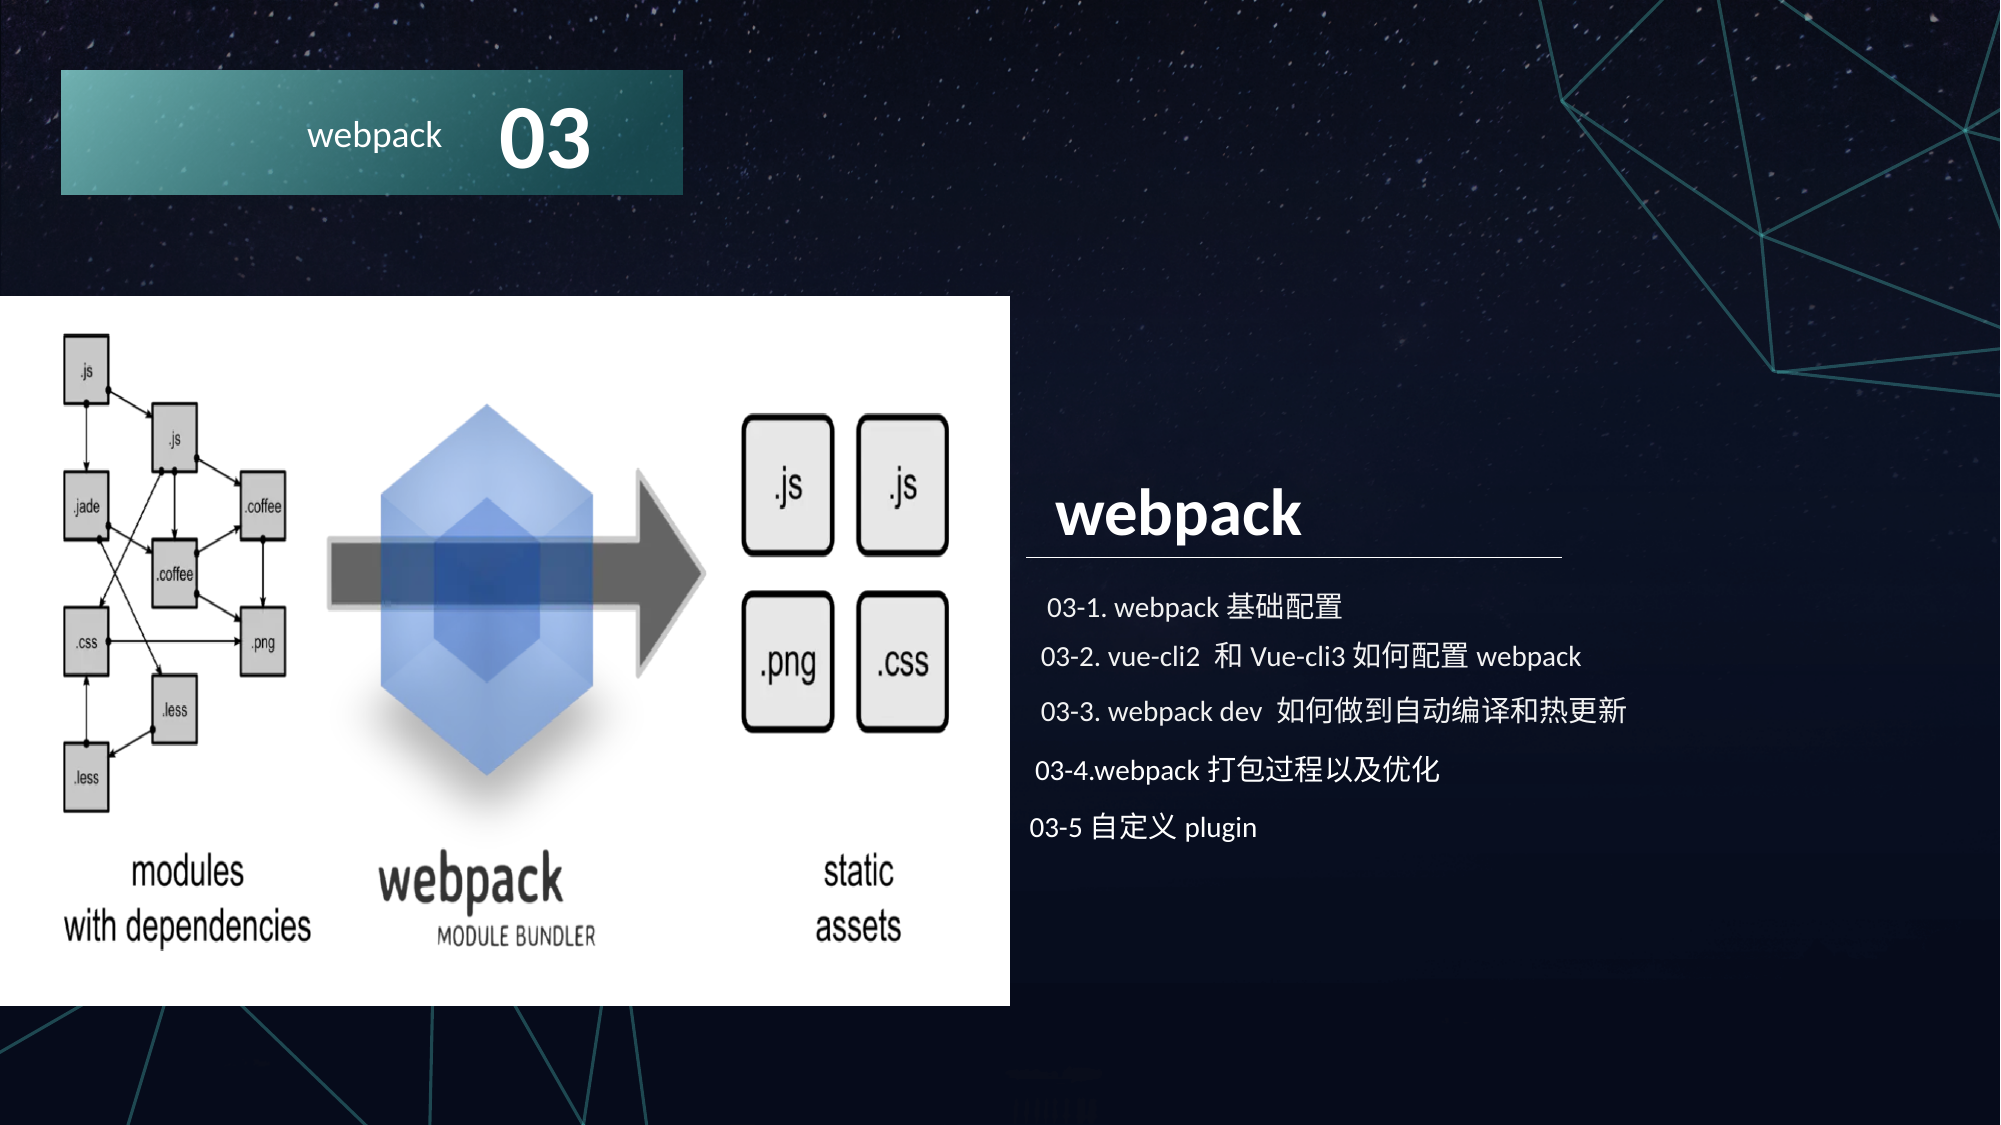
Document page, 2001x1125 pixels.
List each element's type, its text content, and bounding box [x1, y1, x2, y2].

text_box 03-2. vue-cli2 和Vue-cli3如何配置webpack [1026, 629, 1671, 681]
text_box 03-1. webpack基础配置 [1032, 580, 1677, 632]
picture [0, 0, 2000, 1125]
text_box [1523, 0, 2000, 404]
text_box webpack [1040, 461, 1503, 557]
text_box 03-5自定义plugin [1014, 800, 1273, 851]
text_box 03-3. webpack dev 如何做到自动编译和热更新 [1026, 685, 1671, 736]
text_box 03-4.webpack打包过程以及优化 [1020, 743, 1456, 794]
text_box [61, 69, 683, 196]
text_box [0, 1006, 651, 1125]
